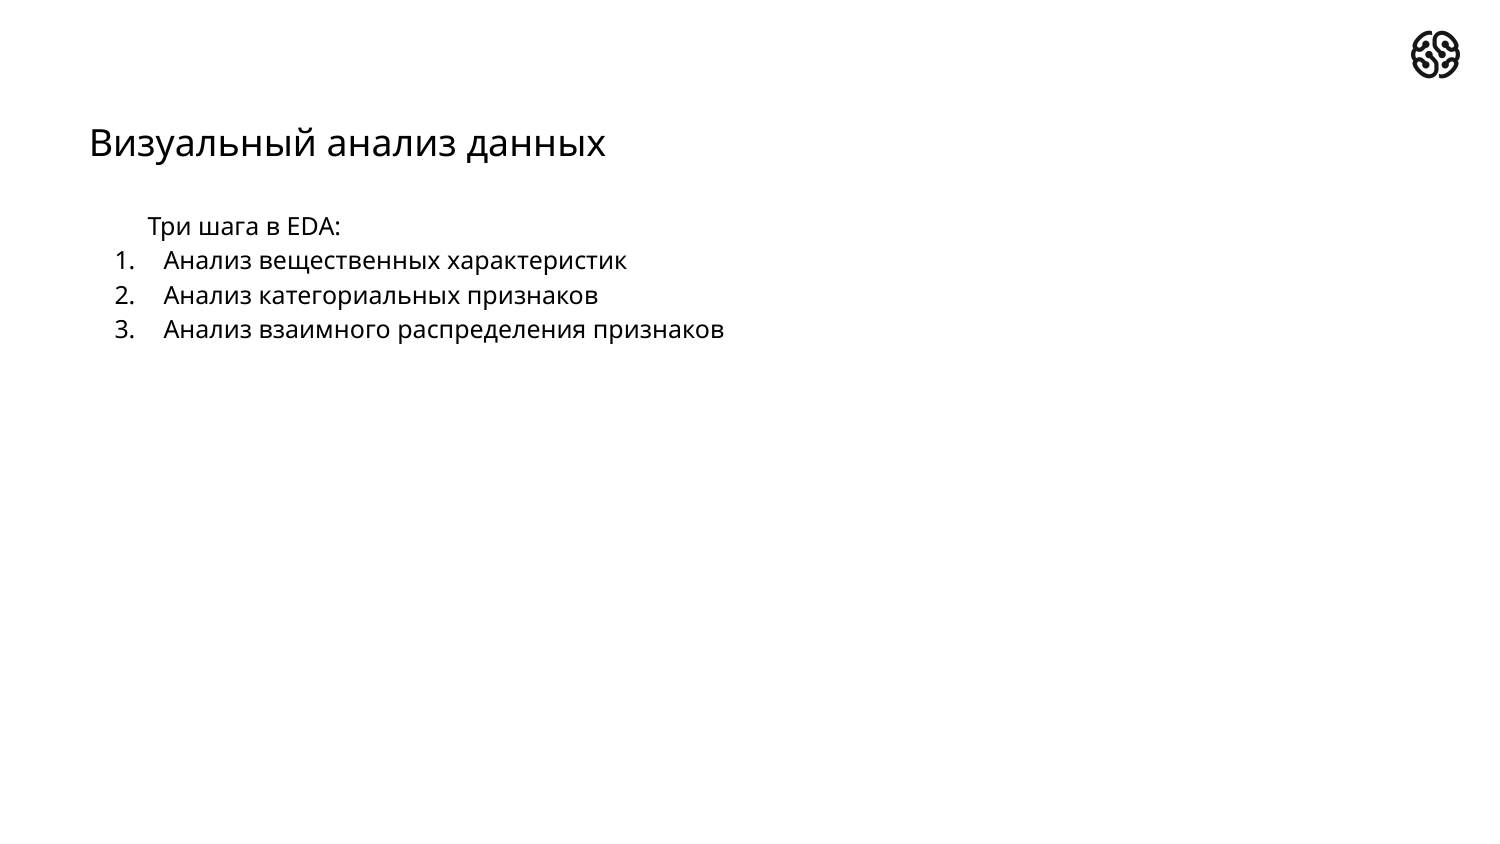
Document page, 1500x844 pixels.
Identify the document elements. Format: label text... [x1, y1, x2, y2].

text_box Три шага в EDA: Анализ вещественных характеристик Анализ категориальных признаков Анализ взаимного распределения признаков [88, 204, 1245, 344]
picture [1411, 30, 1460, 79]
text_box Визуальный анализ данных [88, 118, 721, 193]
